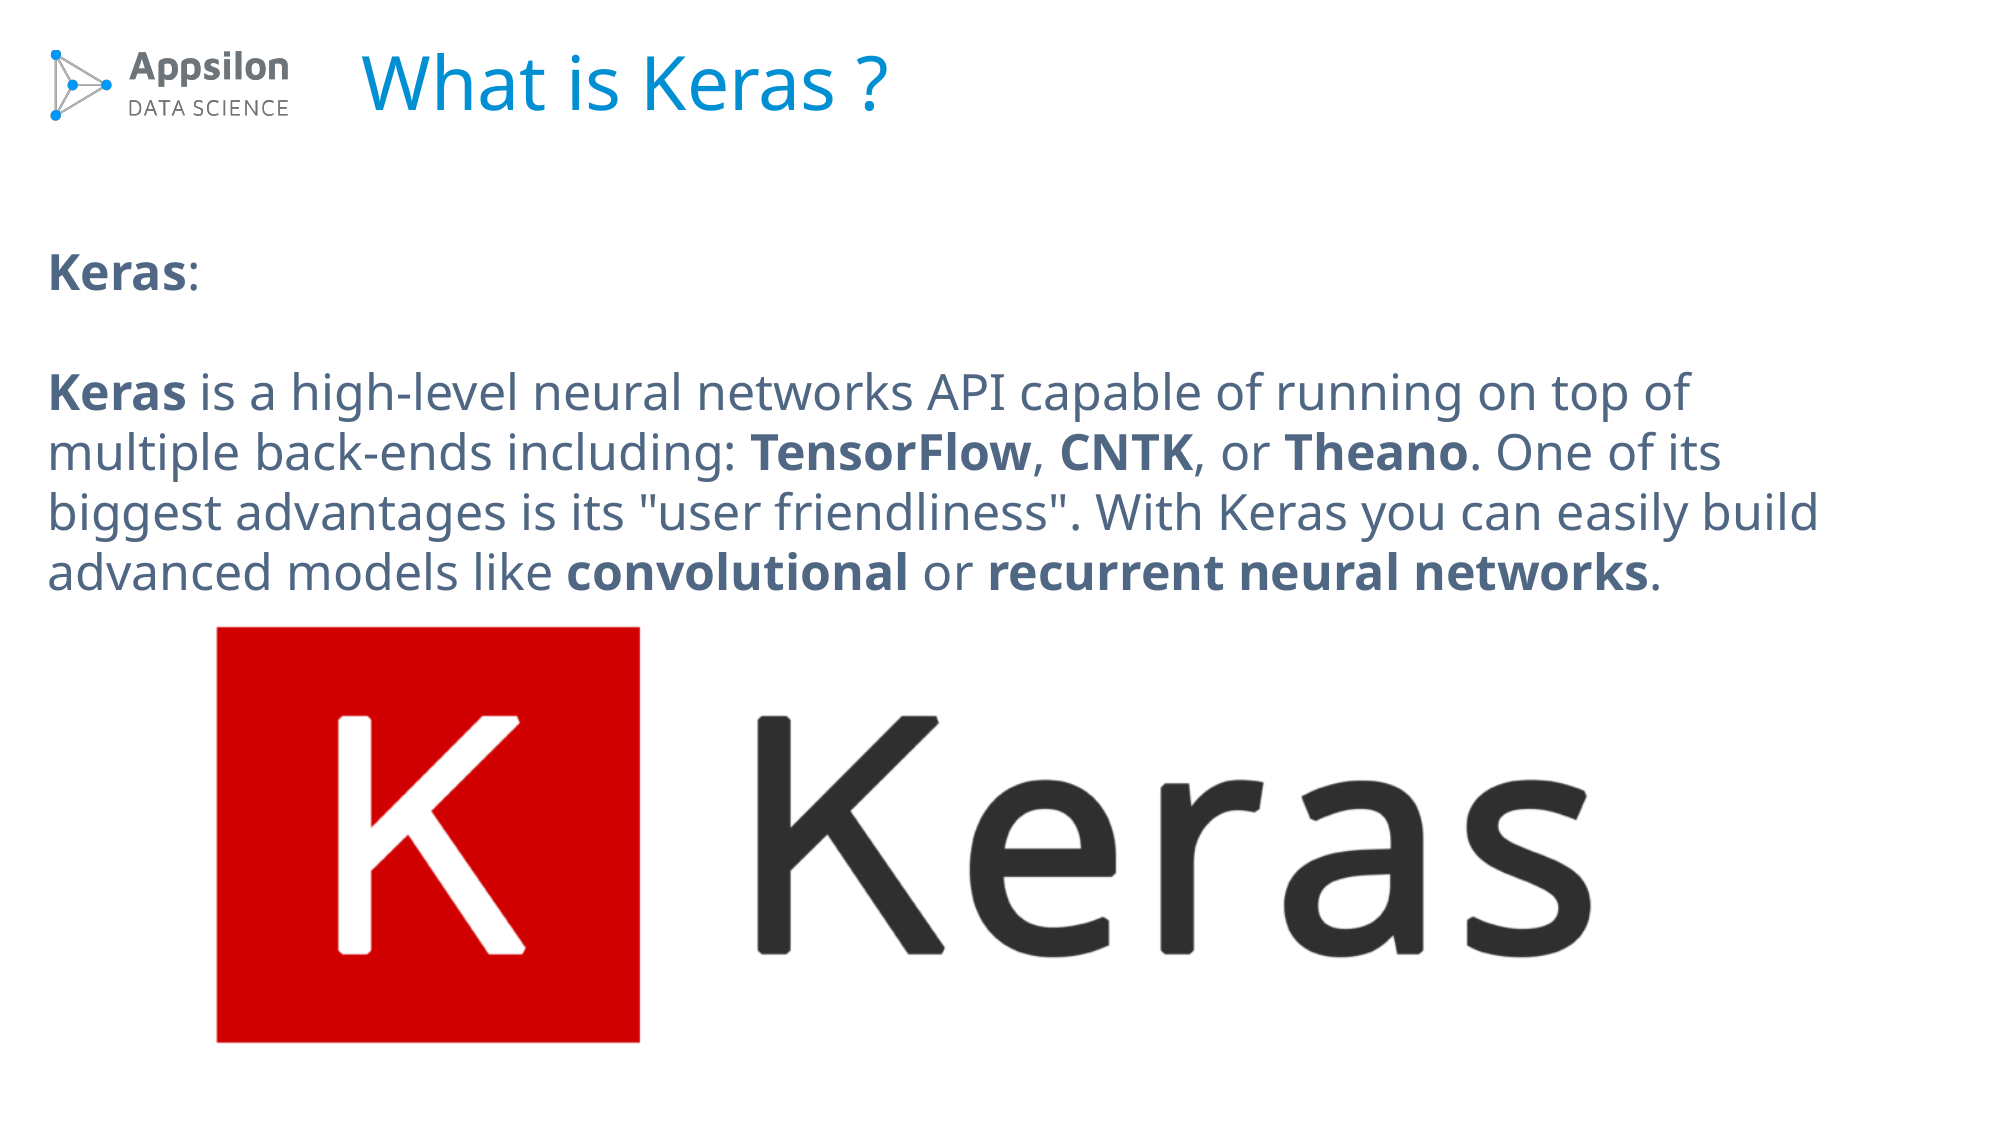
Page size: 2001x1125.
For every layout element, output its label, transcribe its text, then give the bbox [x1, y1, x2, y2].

text_box What is Keras ? [346, 7, 1632, 164]
text_box Keras: Keras is a high-level neural networks API capable of running on top of multiple back-ends including: TensorFlow, CNTK, or Theano. One of its biggest advantages is its "user friendliness". With Keras you can easily build advanced models like convolutional or recurrent neural networks. [32, 194, 1871, 645]
picture [210, 619, 1694, 1051]
picture [49, 50, 288, 122]
